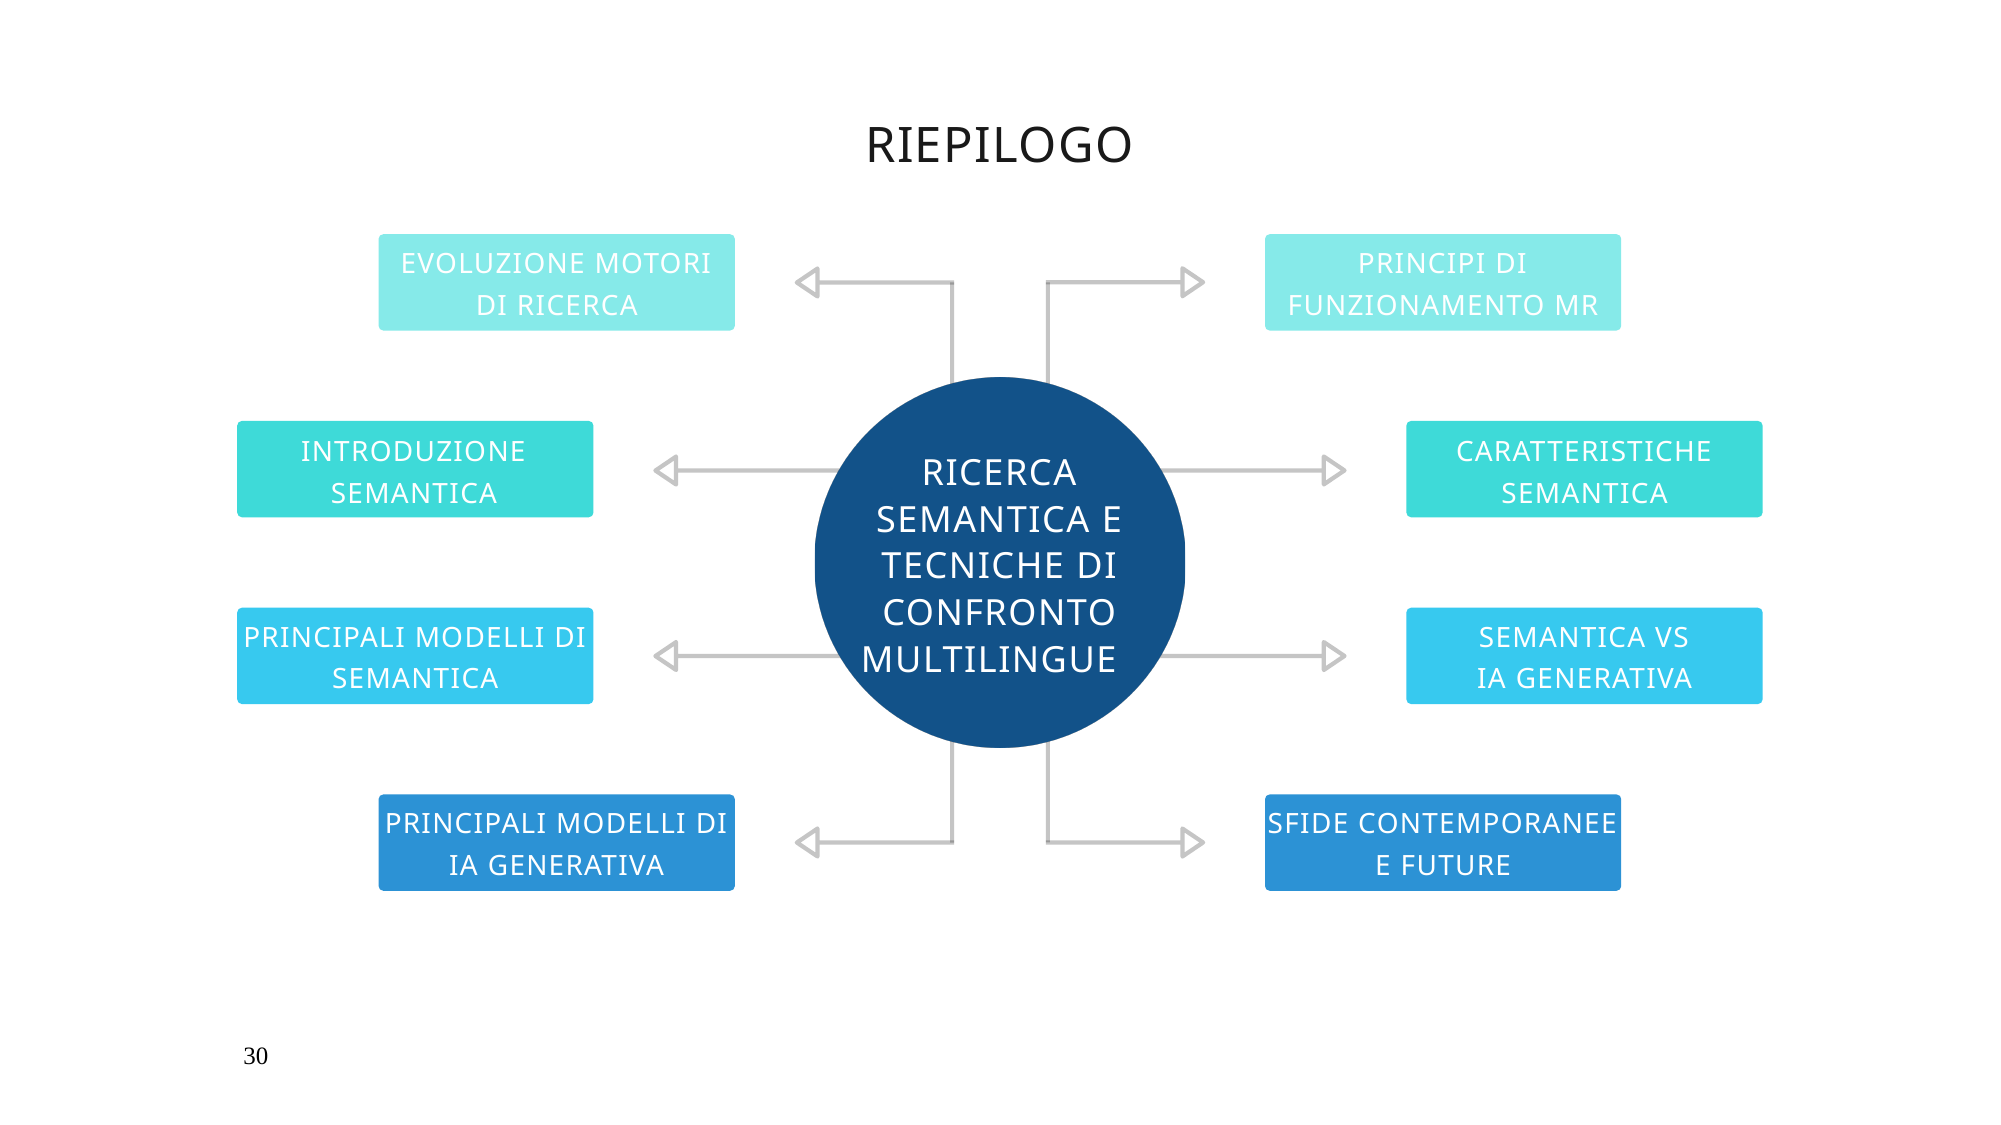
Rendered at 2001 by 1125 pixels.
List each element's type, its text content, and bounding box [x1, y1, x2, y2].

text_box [653, 265, 1347, 859]
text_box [1264, 233, 1622, 331]
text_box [1406, 607, 1763, 705]
text_box RIEPILOGO [573, 108, 1427, 173]
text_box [378, 233, 736, 331]
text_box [236, 420, 594, 518]
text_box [236, 607, 594, 705]
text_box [1406, 420, 1763, 518]
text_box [378, 794, 736, 891]
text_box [1264, 794, 1622, 891]
